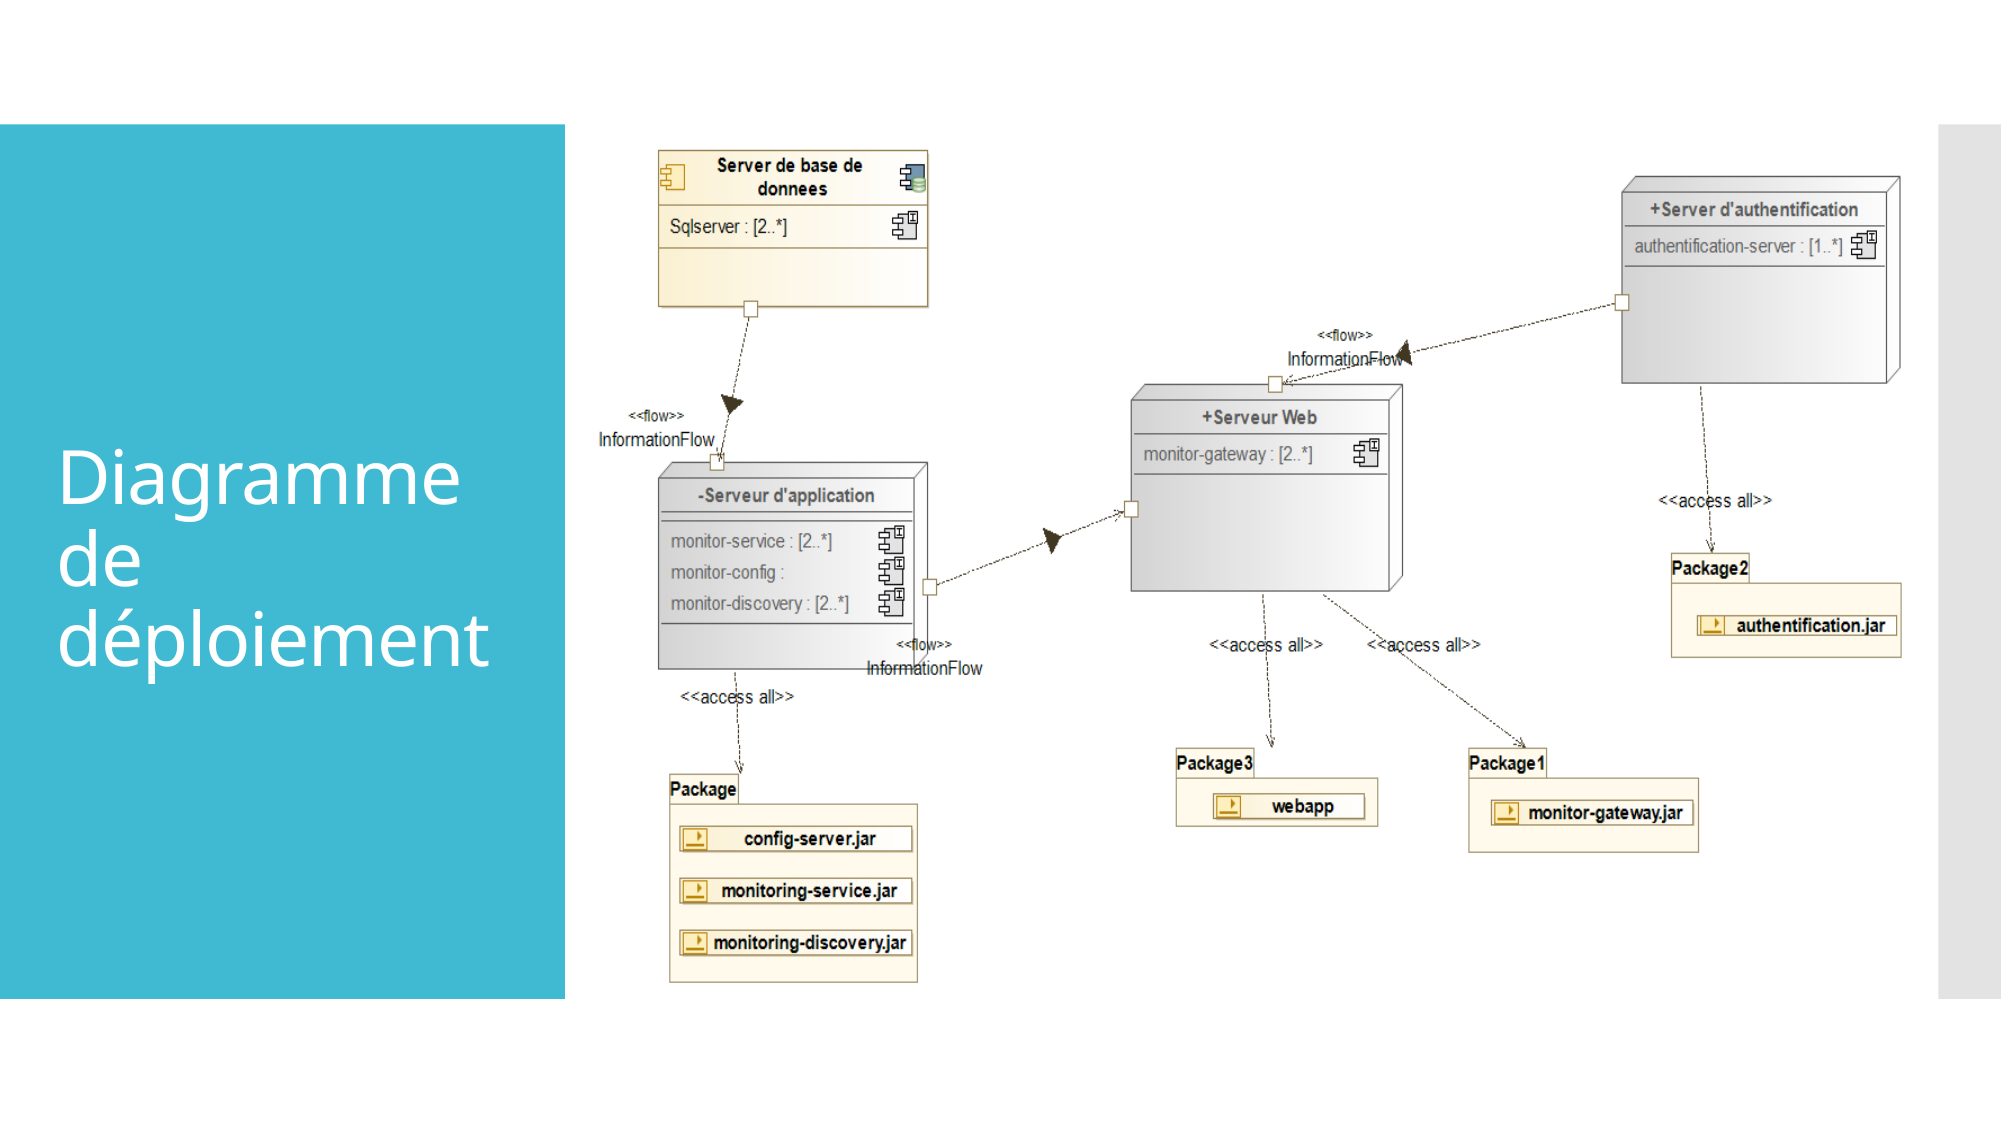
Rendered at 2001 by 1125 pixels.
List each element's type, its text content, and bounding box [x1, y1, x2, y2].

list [577, 136, 1913, 996]
title Diagramme de déploiement [41, 184, 525, 940]
